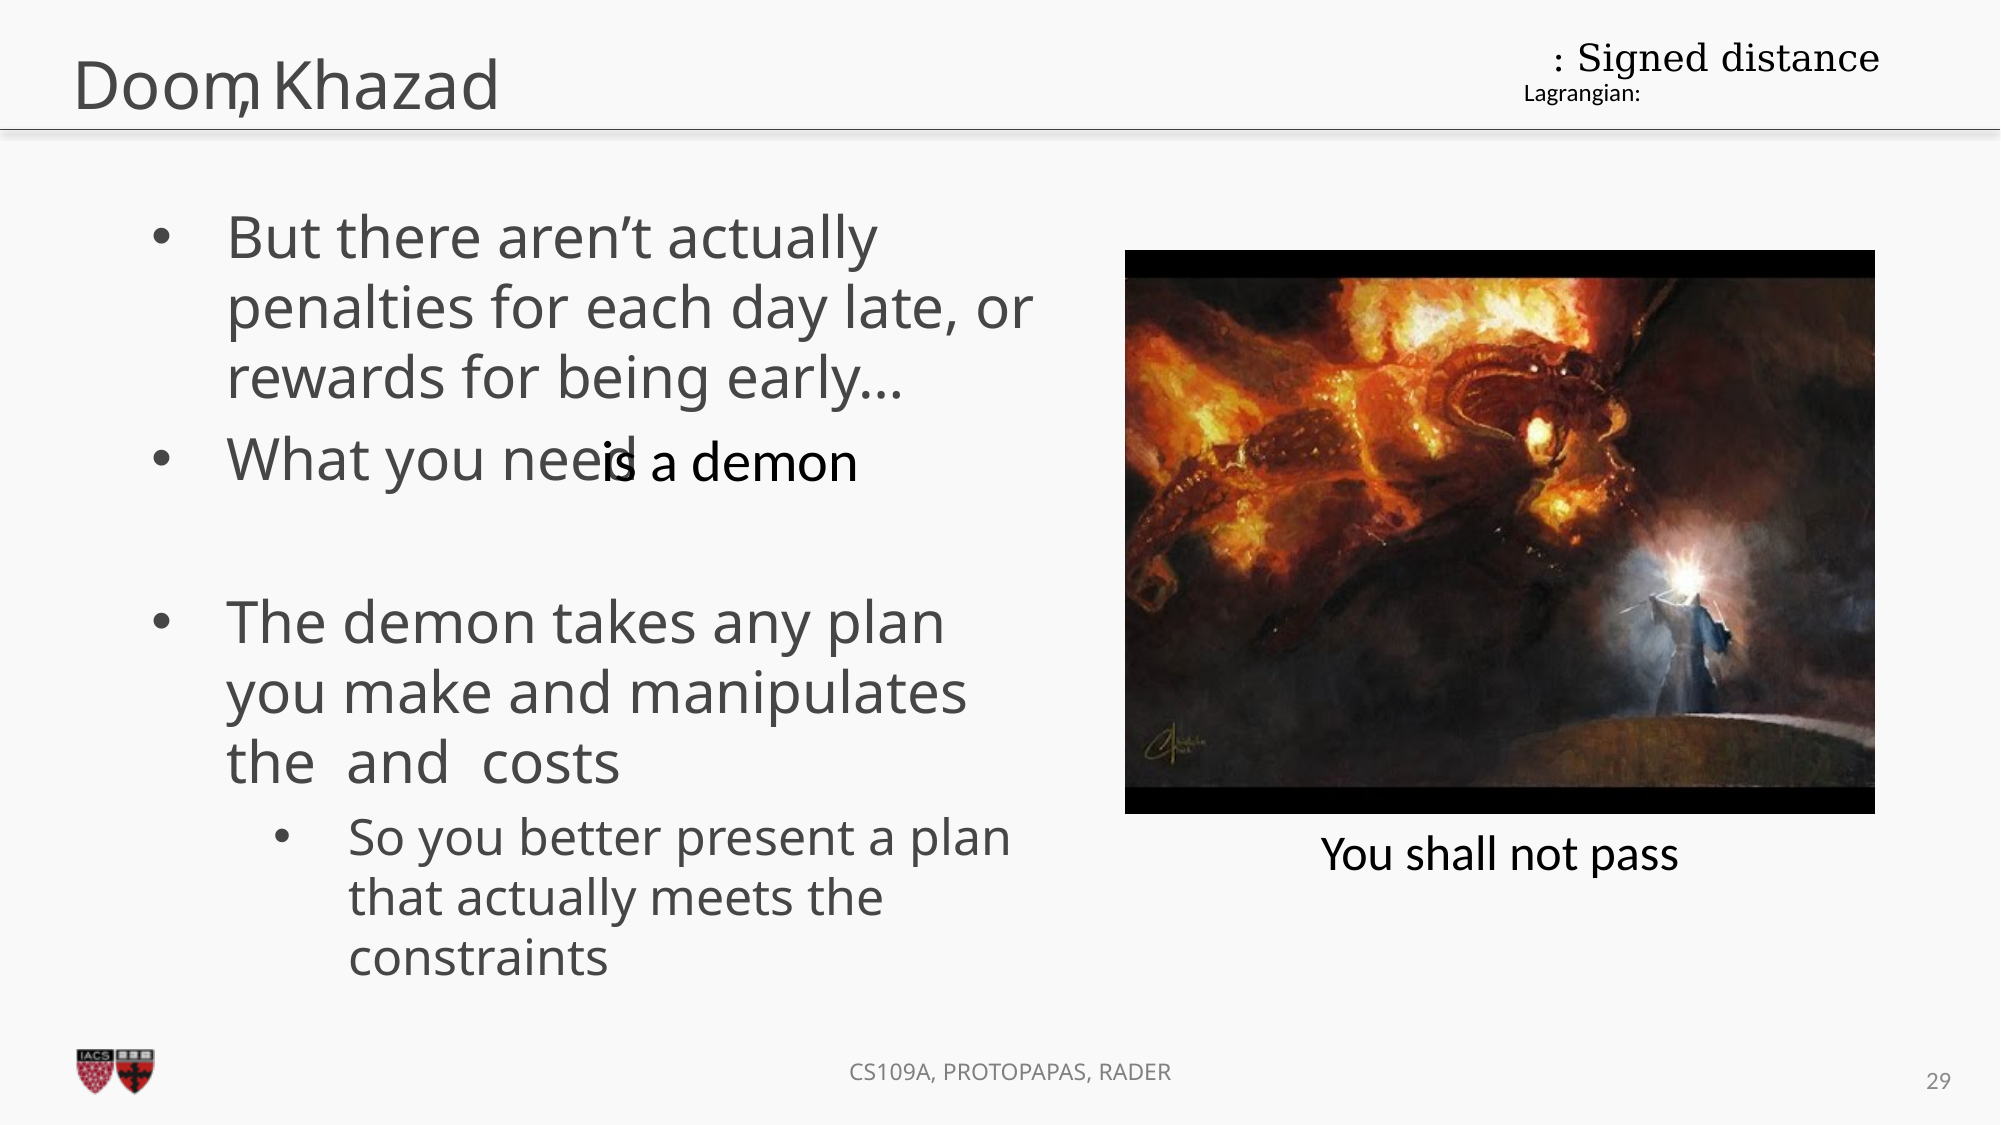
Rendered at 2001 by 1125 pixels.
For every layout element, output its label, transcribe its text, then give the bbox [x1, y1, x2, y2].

title Doom [57, 35, 221, 162]
slide_number 29 [1500, 1050, 1967, 1110]
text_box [1163, 26, 2000, 127]
text_box is a demon [586, 416, 874, 501]
text_box , Khazad [221, 35, 526, 162]
picture [75, 1049, 155, 1095]
title Doom [526, 35, 1943, 162]
text_box You shall not pass [1124, 820, 1875, 889]
picture [1124, 250, 1876, 814]
